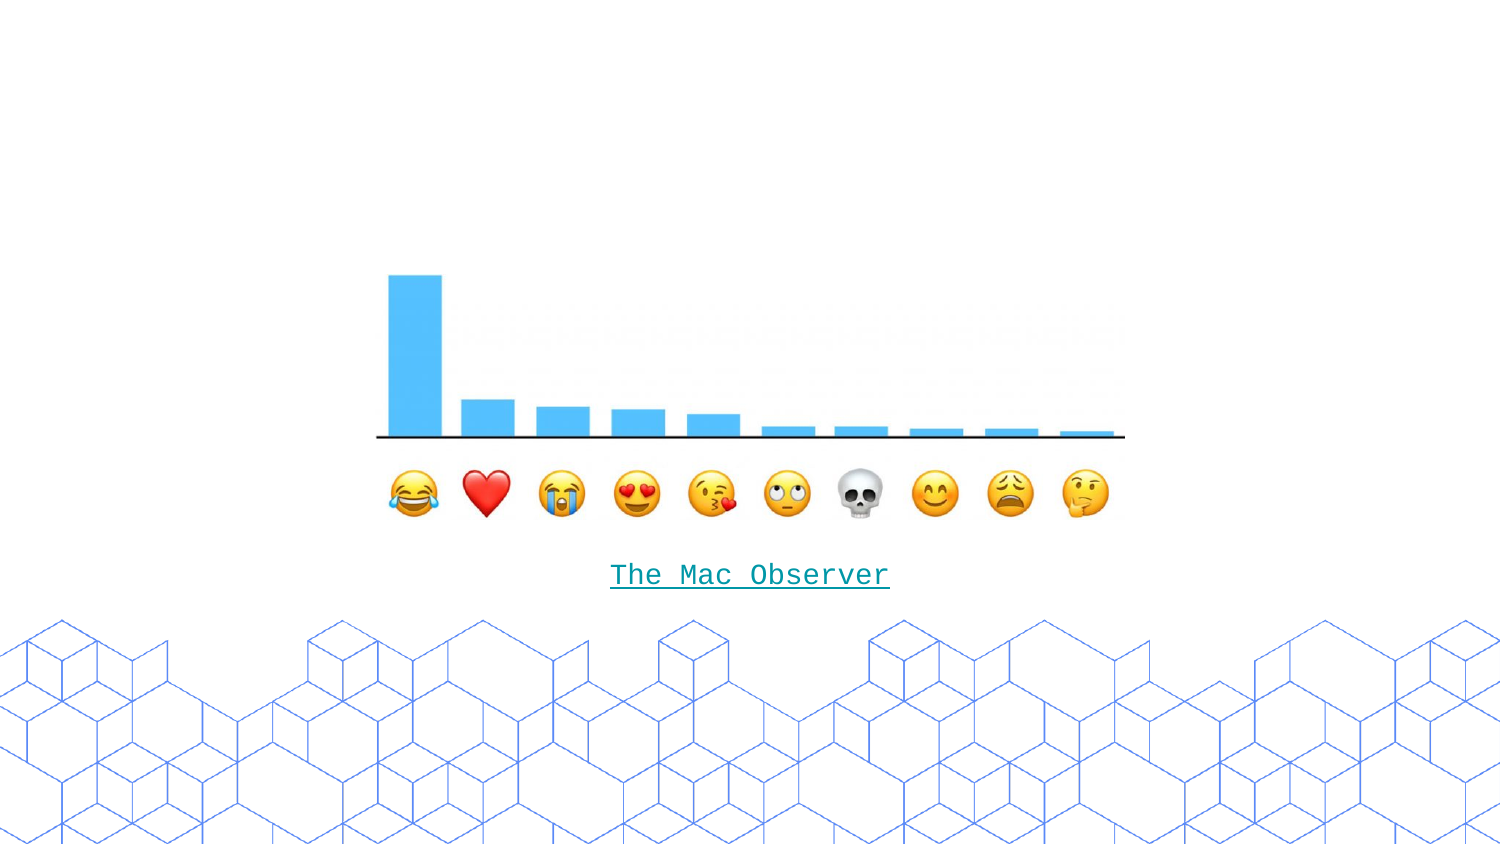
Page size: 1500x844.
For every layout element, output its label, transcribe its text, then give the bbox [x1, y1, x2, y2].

text_box The Mac Observer [463, 547, 1037, 598]
picture [374, 273, 1126, 520]
picture [0, 619, 1500, 844]
